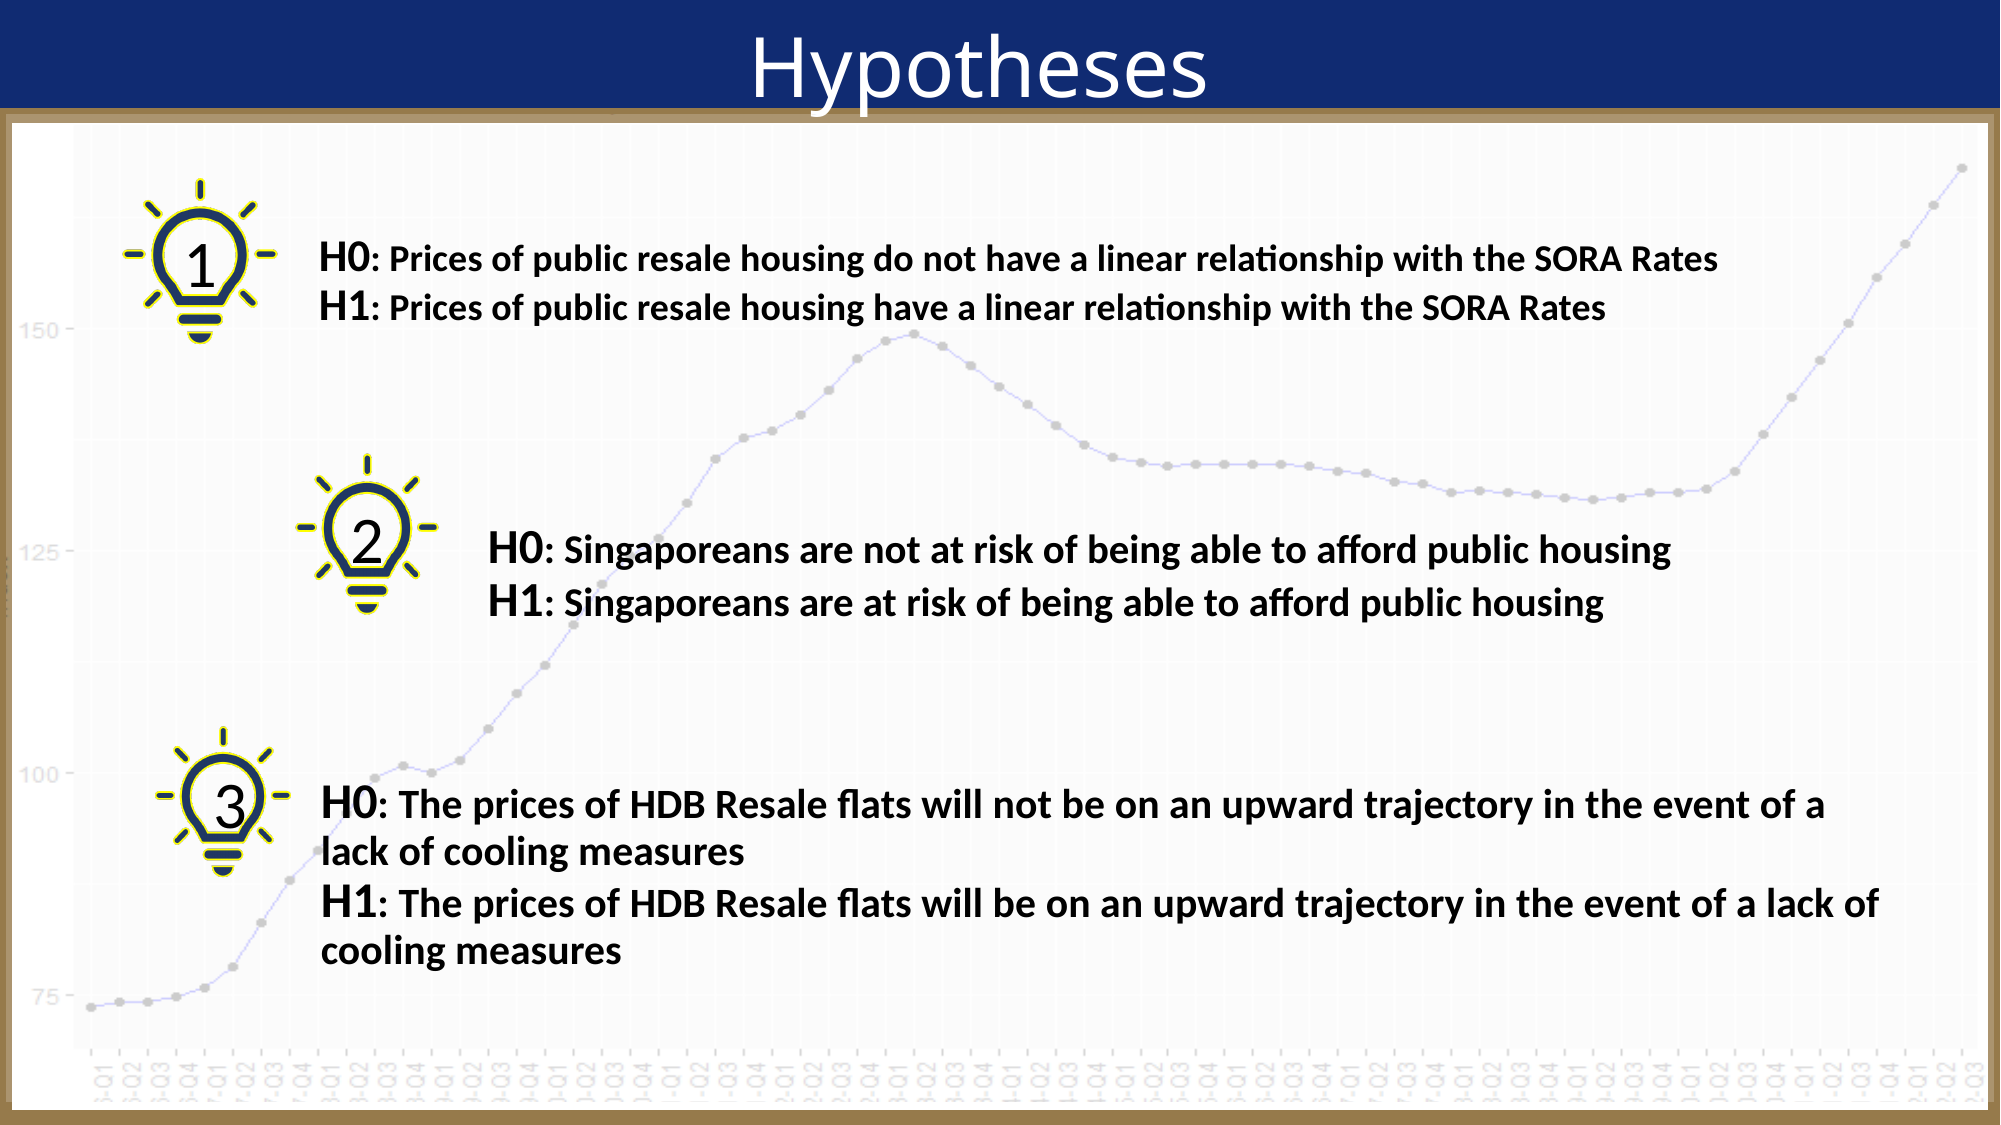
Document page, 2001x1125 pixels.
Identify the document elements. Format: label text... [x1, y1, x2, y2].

text_box [11, 1102, 1989, 1111]
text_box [142, 720, 304, 886]
picture [5, 114, 1994, 1102]
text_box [108, 171, 292, 354]
text_box [0, 0, 2000, 109]
text_box Hypotheses [248, 7, 1711, 114]
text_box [282, 447, 452, 624]
